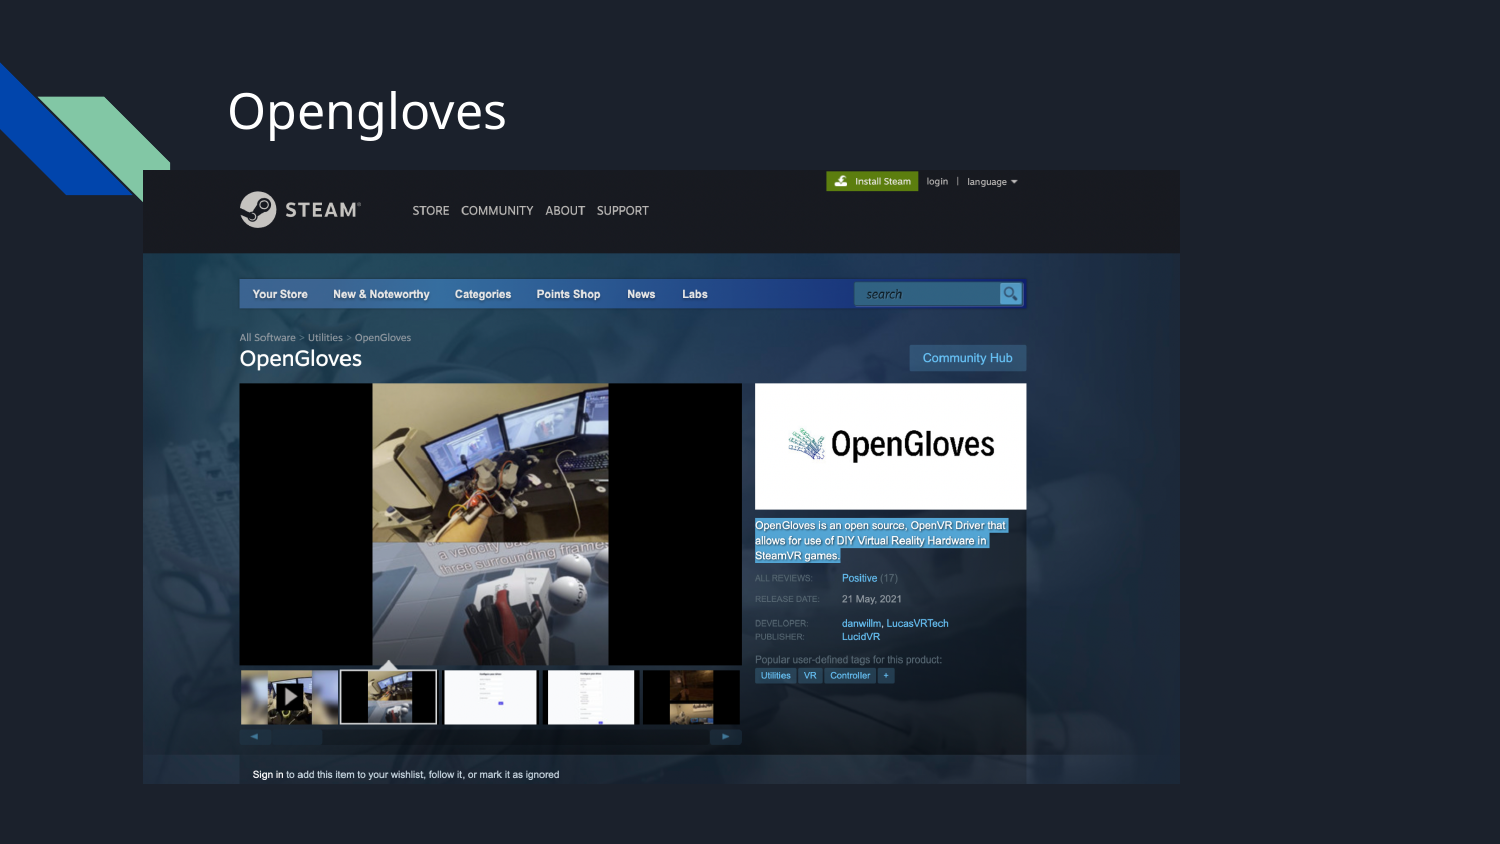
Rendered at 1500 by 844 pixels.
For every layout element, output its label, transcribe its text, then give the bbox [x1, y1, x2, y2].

picture [143, 170, 1180, 785]
title Opengloves [212, 64, 1368, 215]
